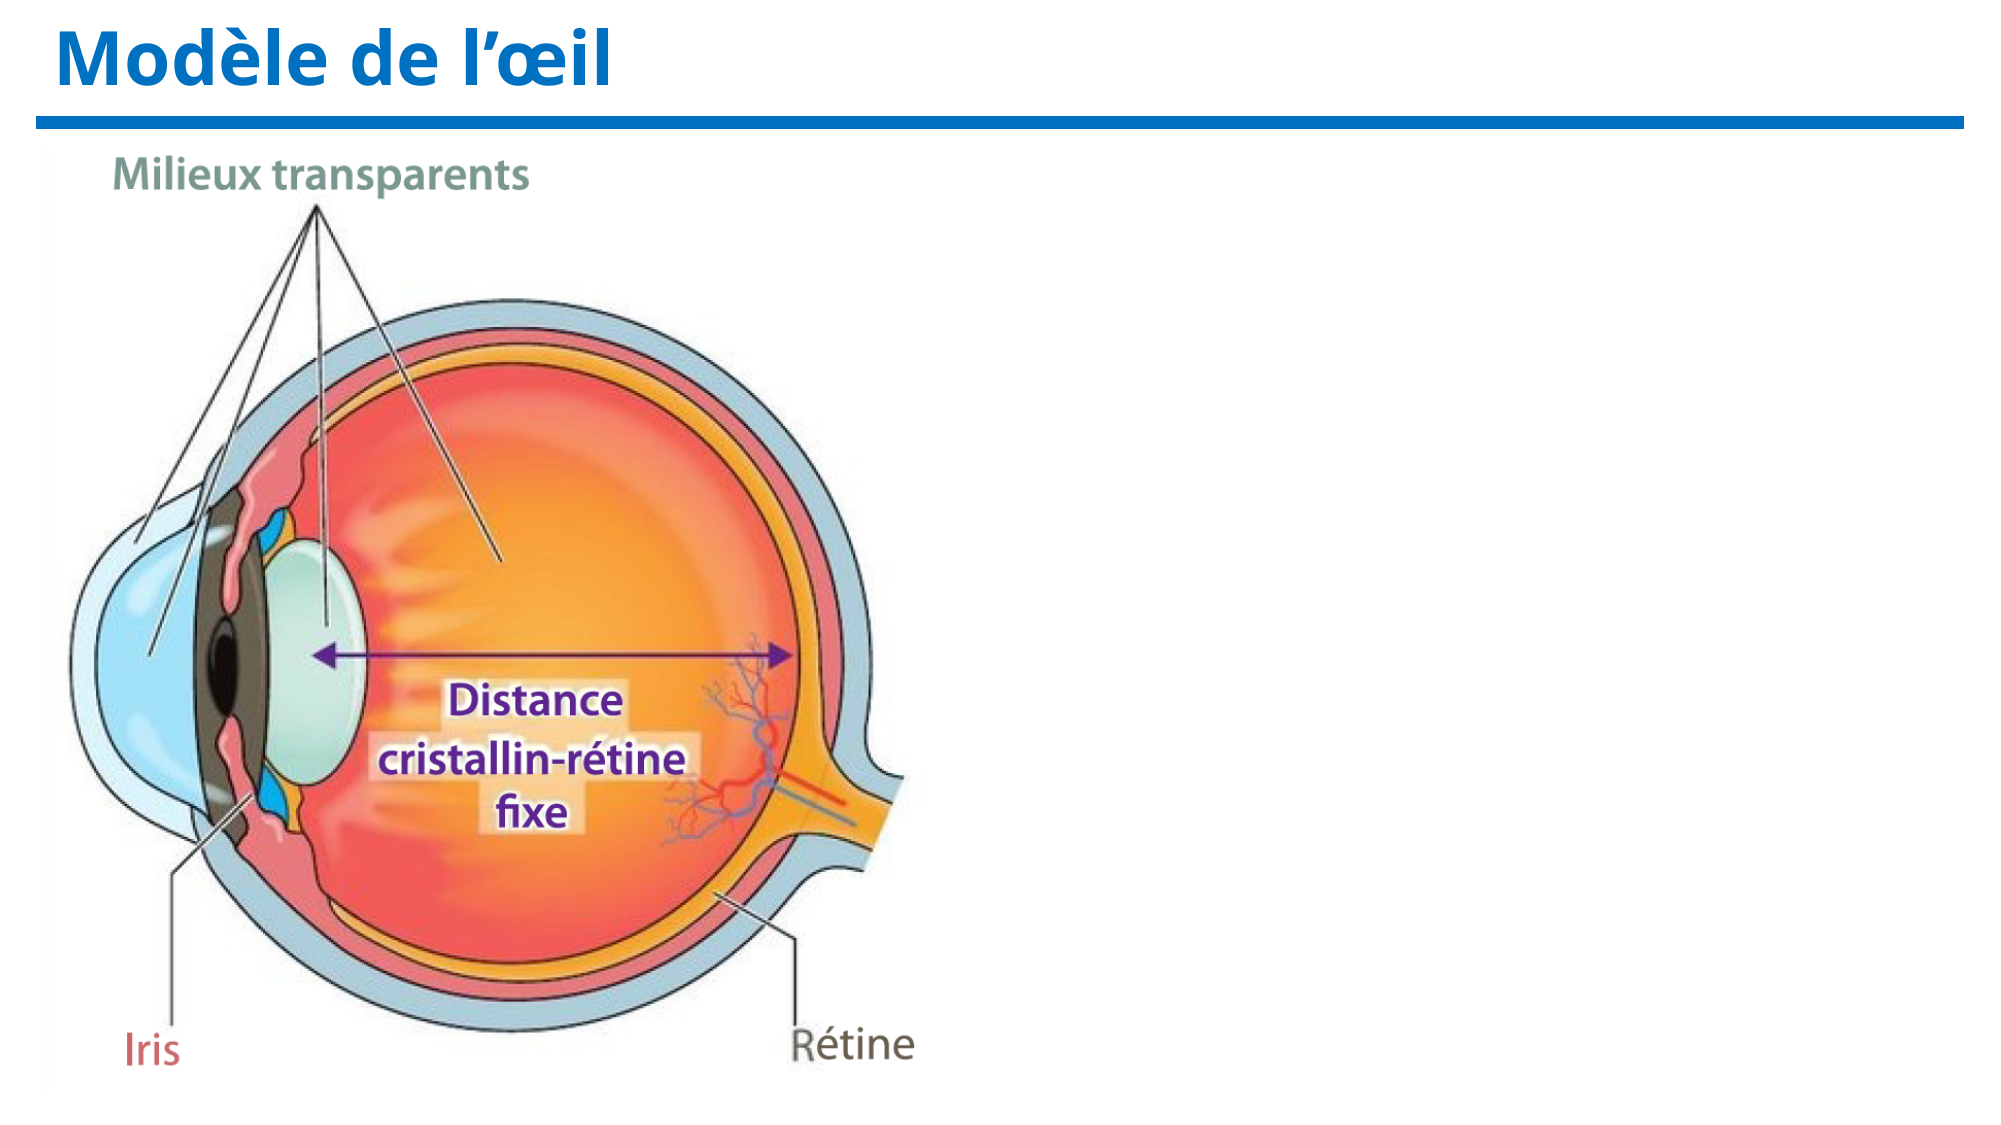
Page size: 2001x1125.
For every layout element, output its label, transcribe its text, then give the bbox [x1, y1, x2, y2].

text_box Modèle de l’œil [0, 0, 2000, 123]
picture [36, 147, 936, 1102]
